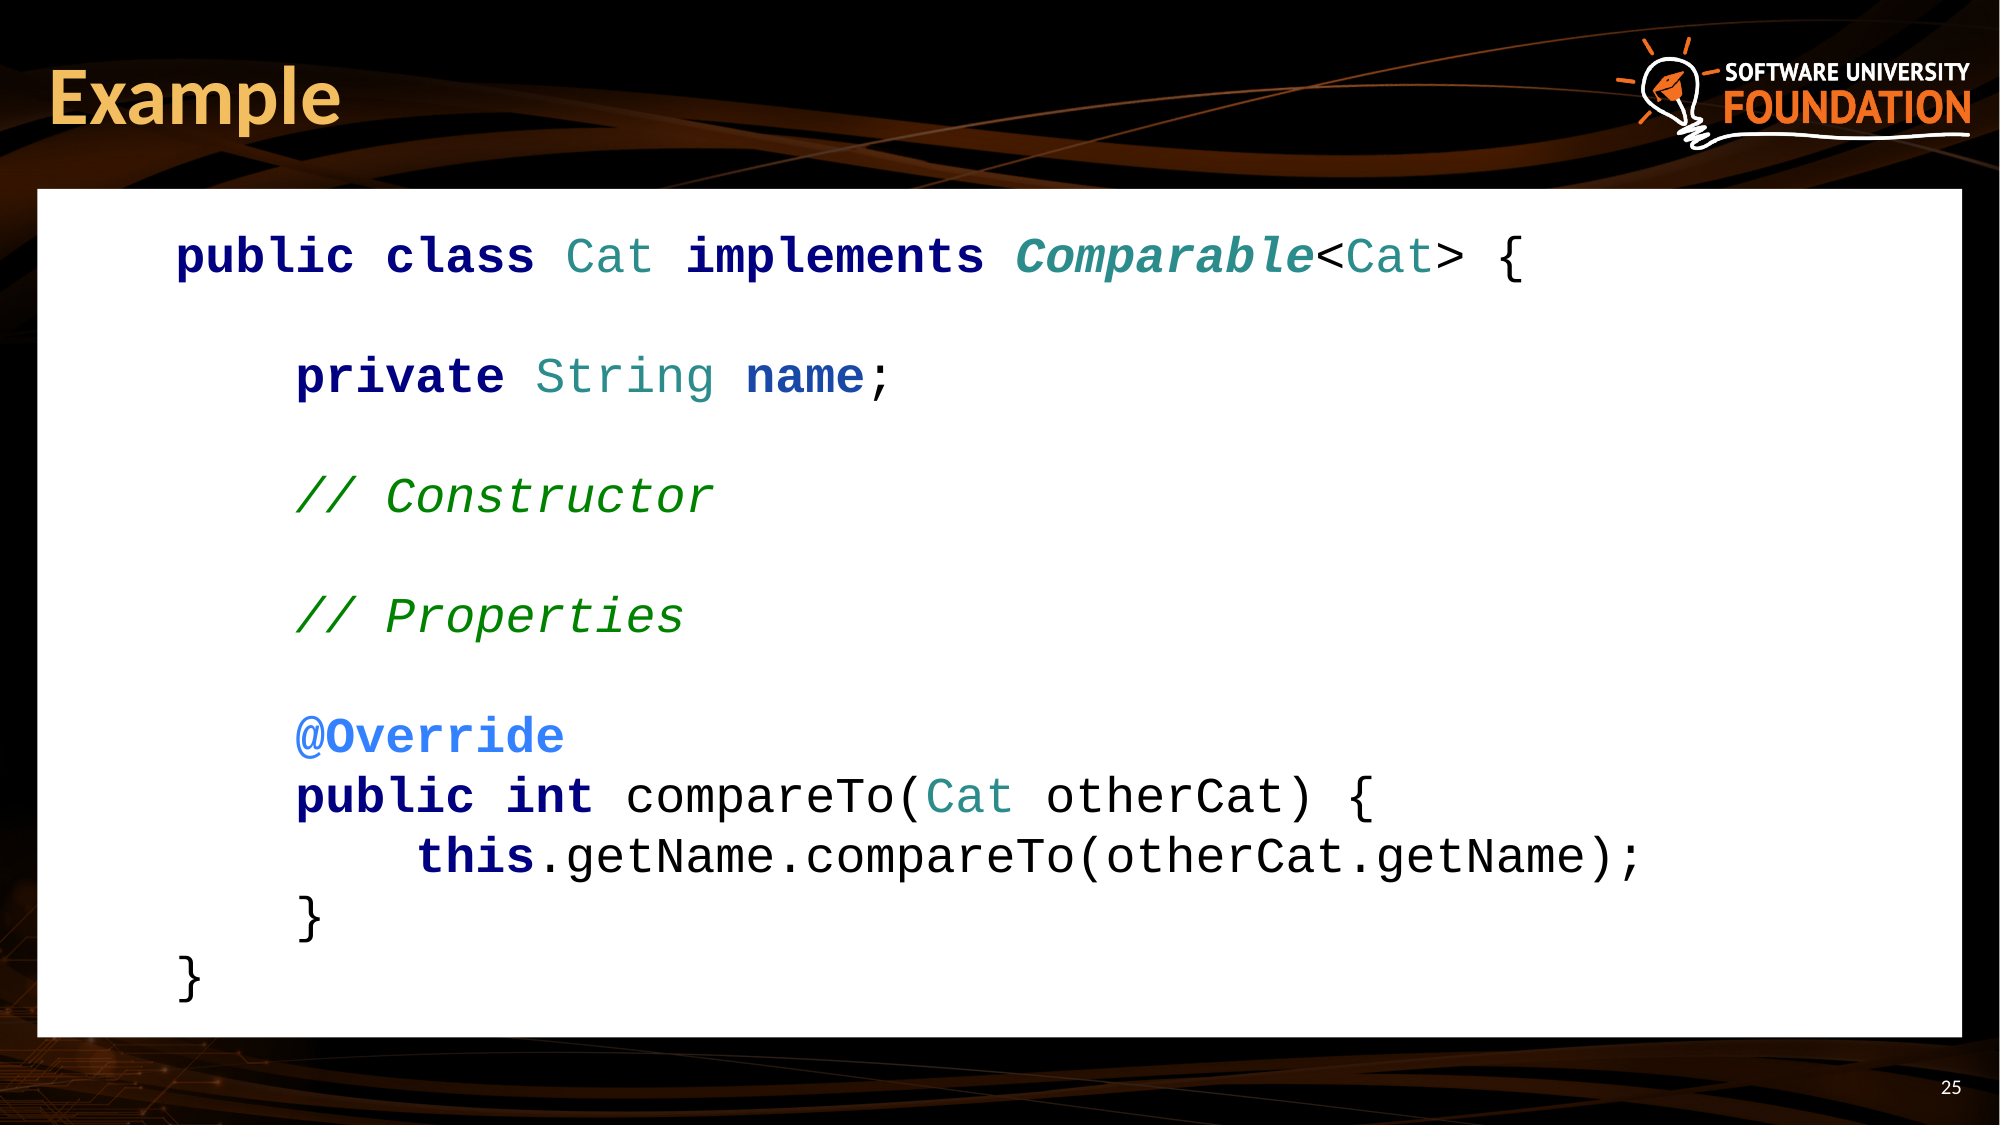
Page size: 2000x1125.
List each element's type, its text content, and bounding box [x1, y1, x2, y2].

slide_number 25 [1897, 1070, 1968, 1103]
text_box public class Cat implements Comparable<Cat> { private String name; // Constructor // Properties @Override public int compareTo(Cat otherCat) { this.getName.compareTo(otherCat.getName); } } [160, 215, 2000, 1010]
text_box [30, 449, 1968, 825]
text_box [36, 188, 1963, 449]
picture [0, 0, 2000, 1125]
title Example [30, 6, 1602, 189]
text_box [36, 825, 1963, 1039]
